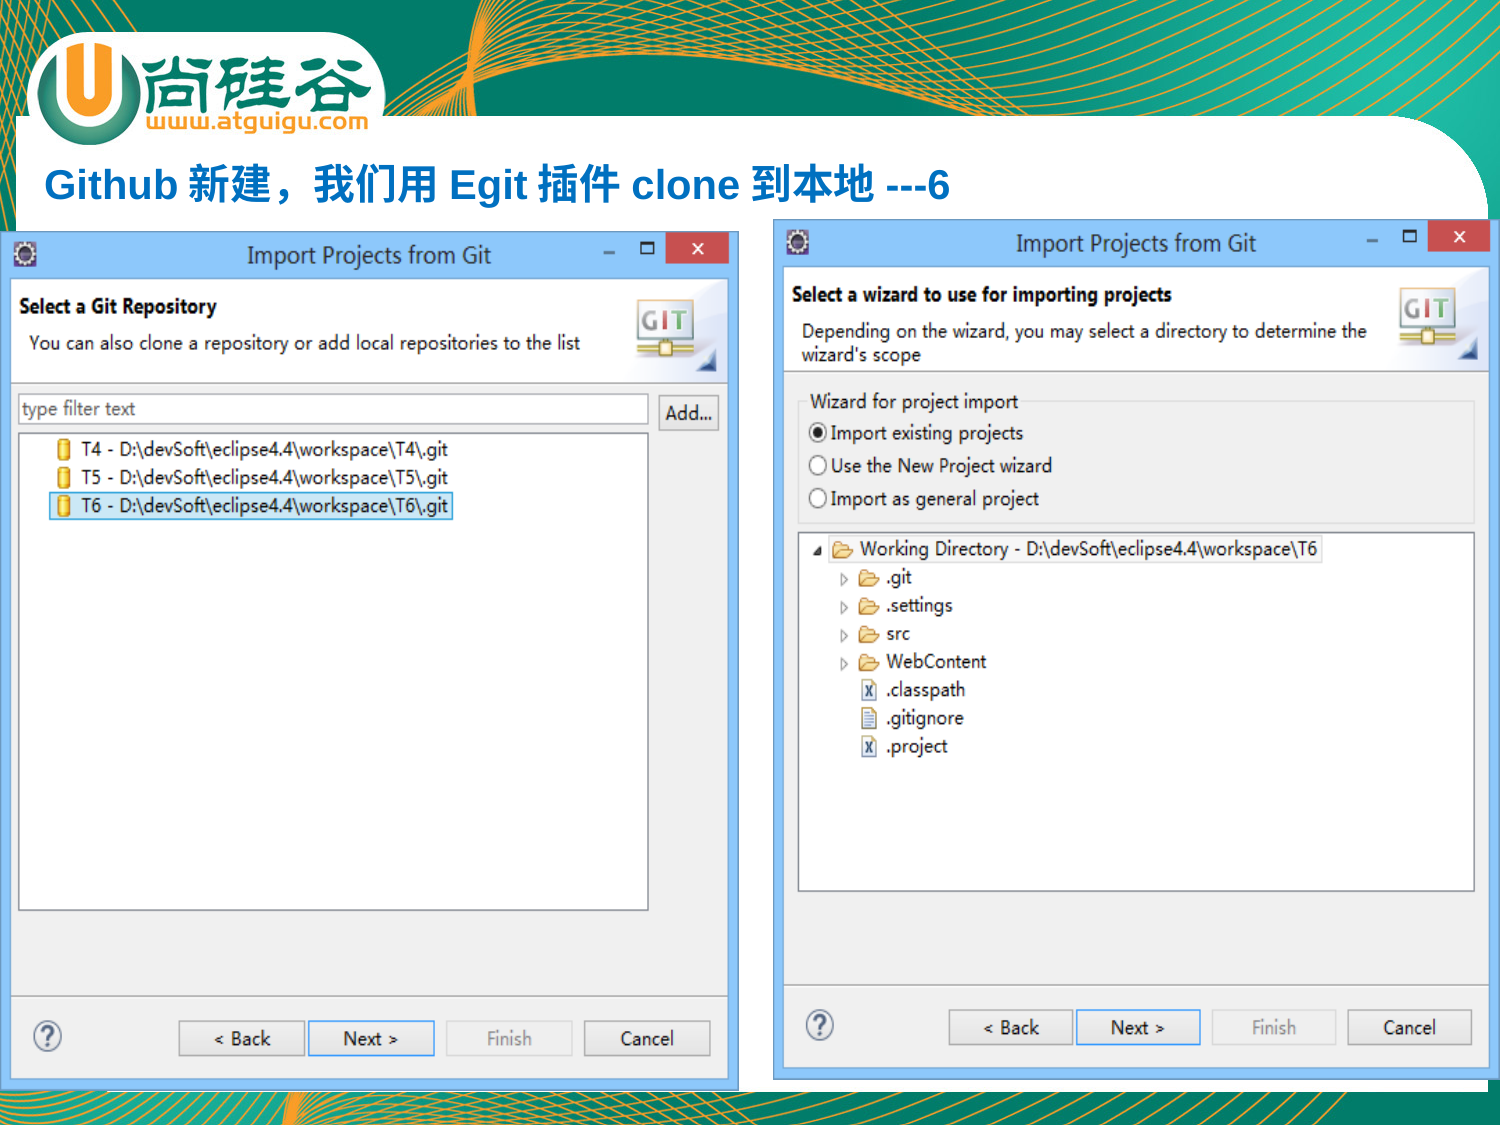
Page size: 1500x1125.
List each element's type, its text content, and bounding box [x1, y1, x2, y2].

picture [0, 0, 1500, 1125]
text_box Github新建，我们用Egit插件clone到本地---6 [29, 125, 1500, 216]
